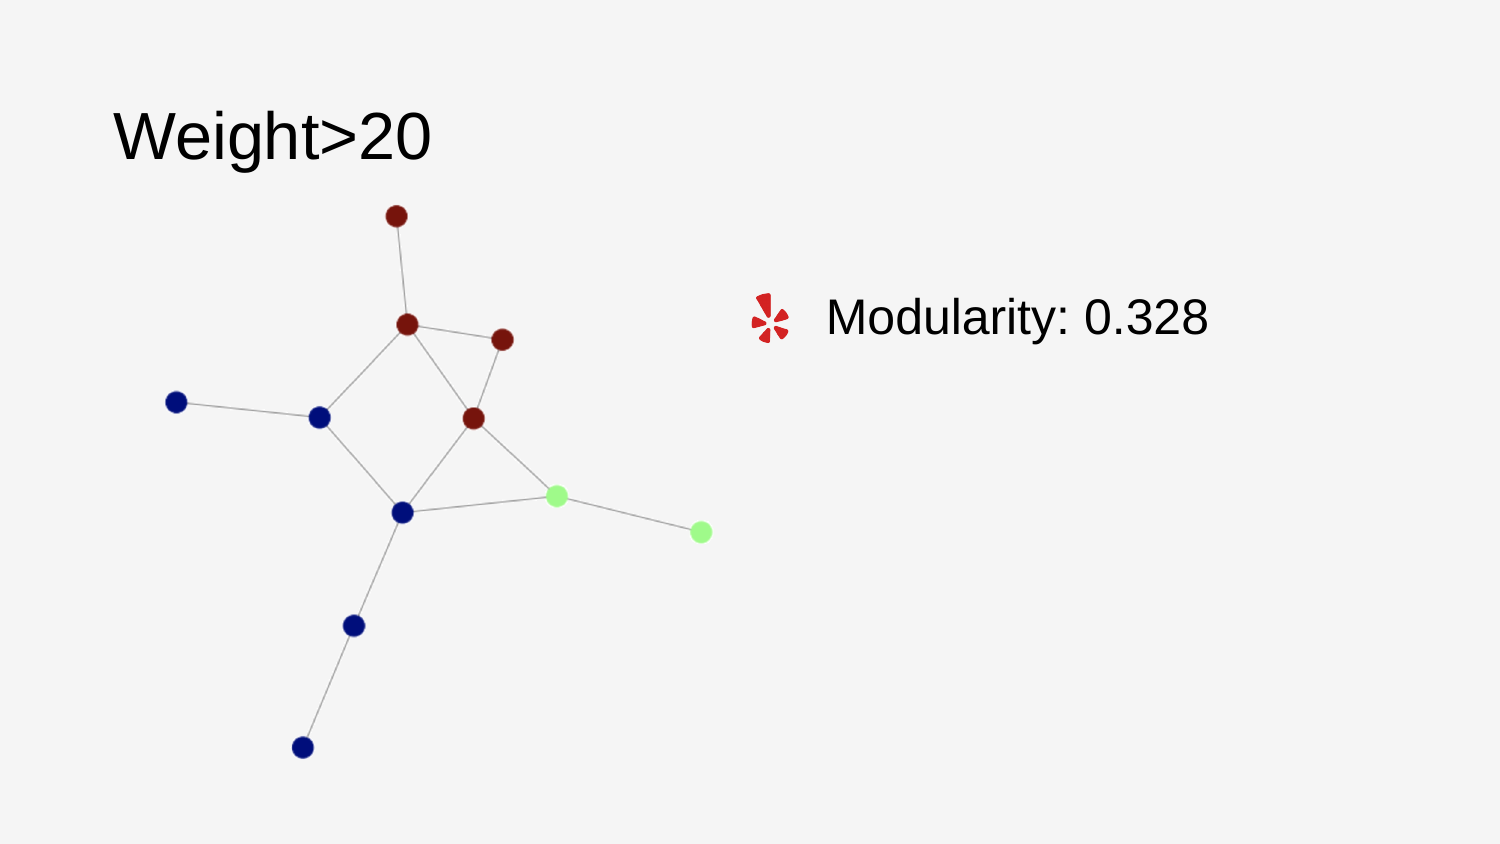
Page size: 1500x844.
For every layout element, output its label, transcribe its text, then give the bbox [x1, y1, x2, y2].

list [110, 179, 750, 781]
text_box Modularity: 0.328 [812, 276, 1300, 352]
text_box Weight>20 [87, 56, 459, 220]
picture [728, 276, 812, 360]
